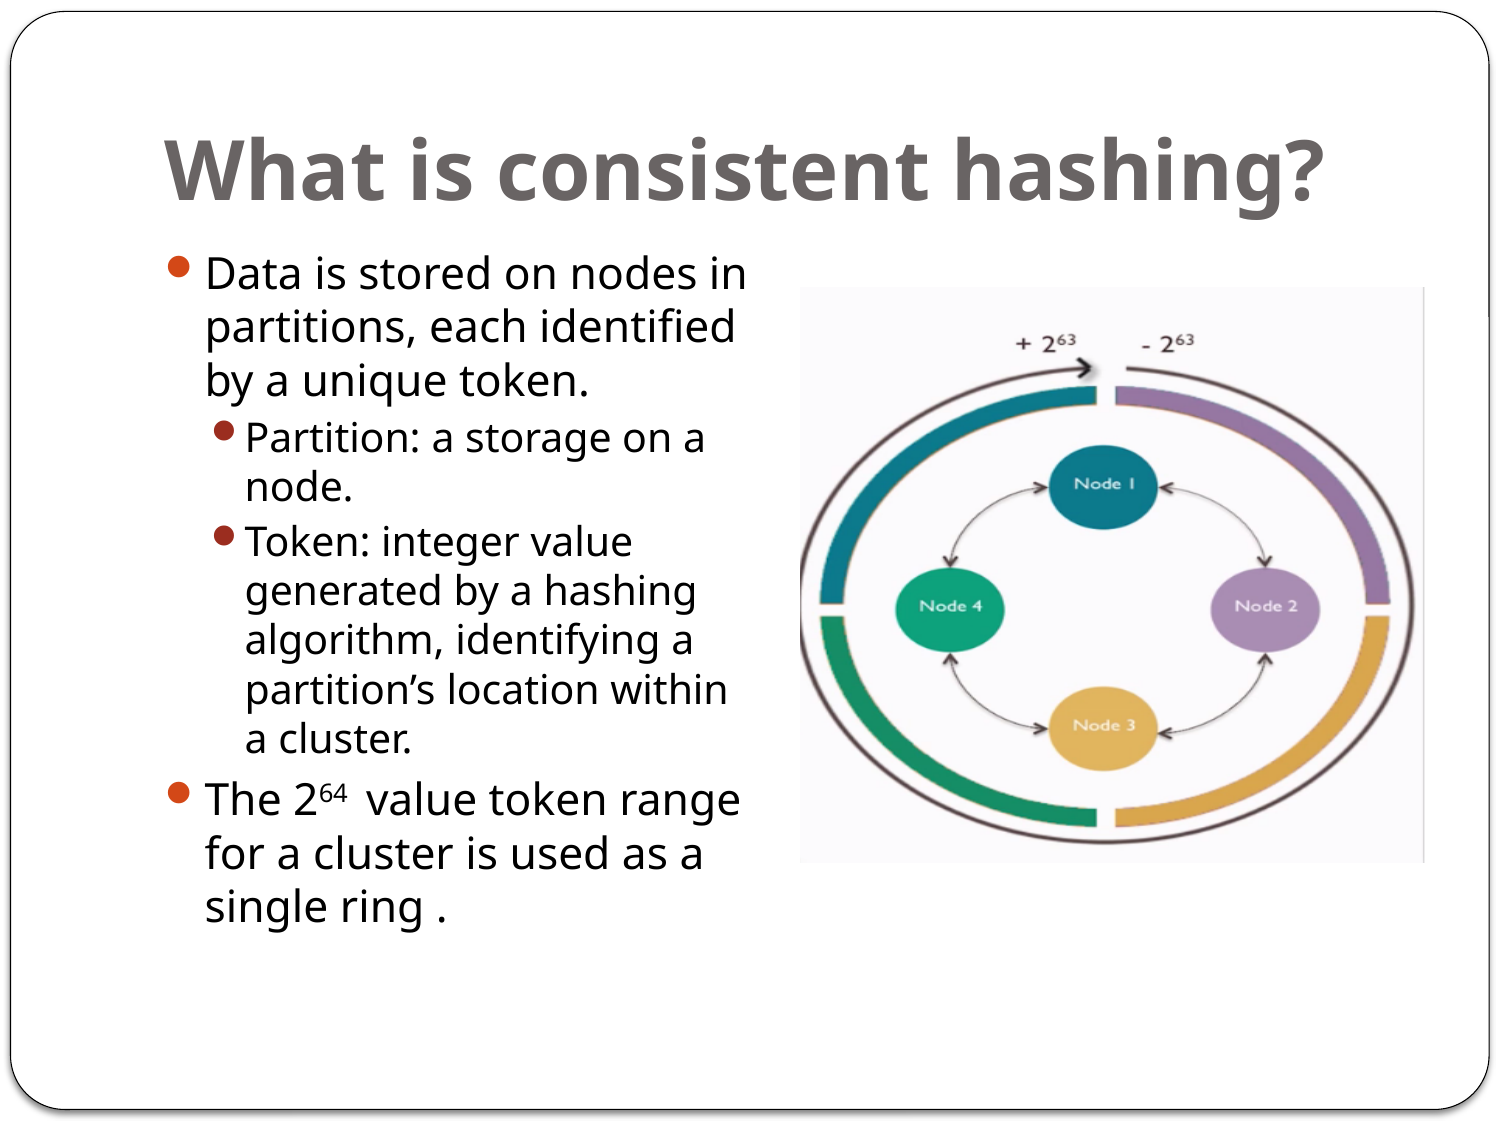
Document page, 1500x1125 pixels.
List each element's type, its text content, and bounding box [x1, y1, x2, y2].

list Data is stored on nodes in partitions, each identified by a unique token. Partition: a storage on a node. Token: integer value generated by a hashing algorithm, identifying a partition’s location within a cluster. The 264 value token range for a cluster is used as a single ring . [150, 237, 765, 988]
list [799, 287, 1425, 863]
title What is consistent hashing? [150, 45, 1425, 233]
